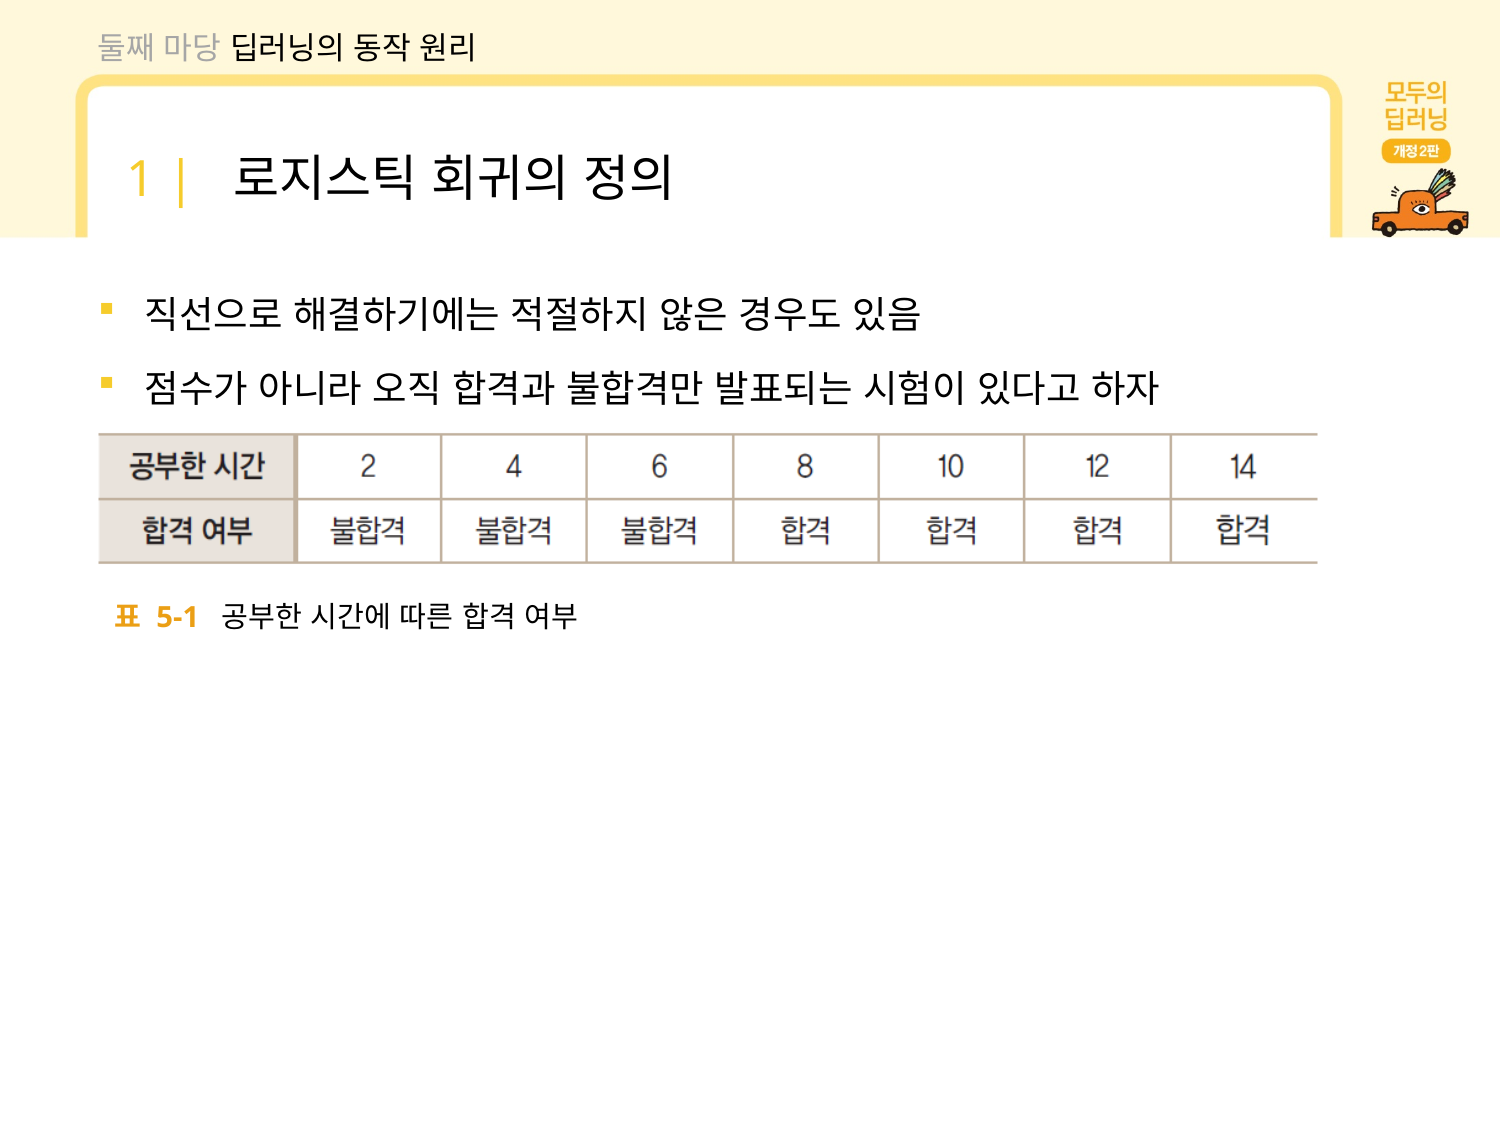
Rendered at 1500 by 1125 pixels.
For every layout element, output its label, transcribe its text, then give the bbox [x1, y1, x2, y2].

text_box 둘째 마당 딥러닝의 동작 원리 [82, 0, 1133, 74]
text_box 1 | 로지스틱 회귀의 정의 [111, 99, 1309, 214]
text_box 직선으로 해결하기에는 적절하지 않은 경우도 있음 점수가 아니라 오직 합격과 불합격만 발표되는 시험이 있다고 하자 [83, 254, 1399, 418]
text_box 표 5-1 공부한 시간에 따른 합격 여부 [98, 569, 595, 642]
picture [0, 0, 1500, 1125]
